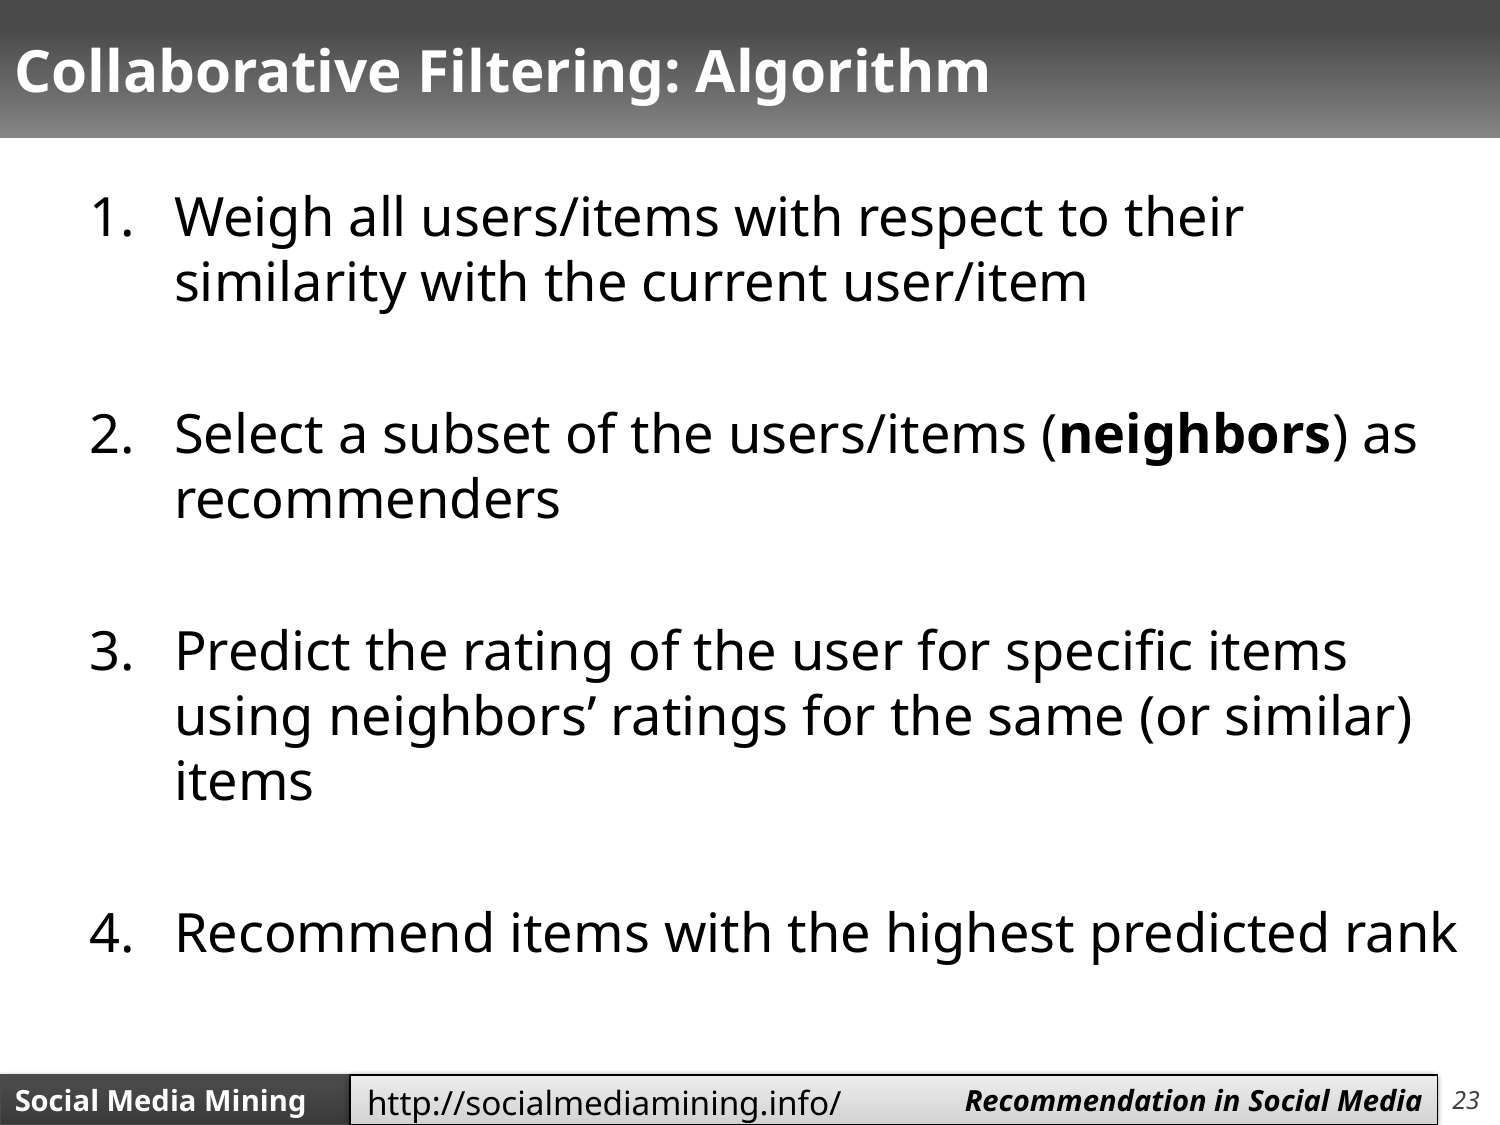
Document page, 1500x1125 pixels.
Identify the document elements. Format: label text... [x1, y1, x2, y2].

list Weigh all users/items with respect to their similarity with the current user/item Select a subset of the users/items (neighbors) as recommenders Predict the rating of the user for specific items using neighbors’ ratings for the same (or similar) items Recommend items with the highest predicted rank [75, 174, 1488, 1048]
title Collaborative Filtering: Algorithm [0, 0, 1500, 138]
